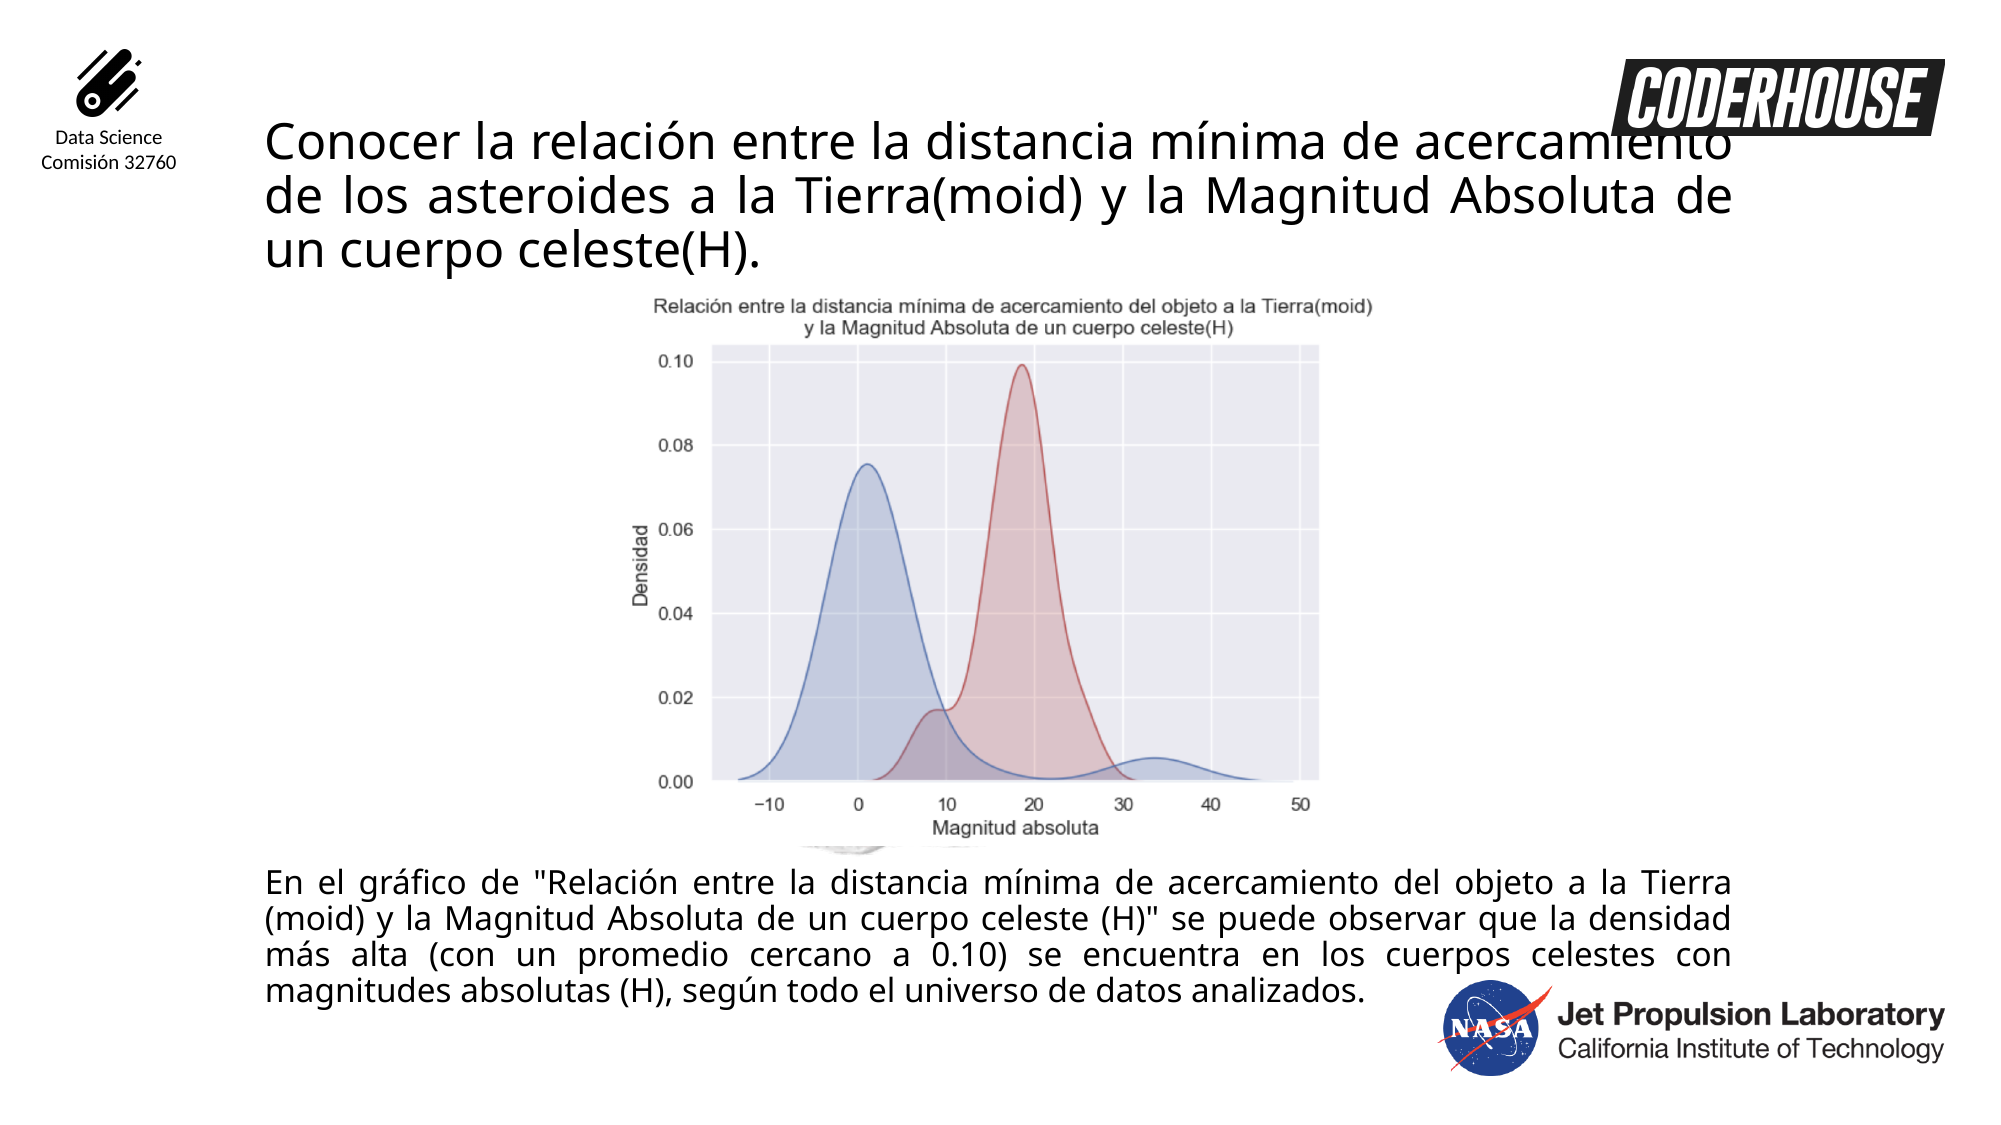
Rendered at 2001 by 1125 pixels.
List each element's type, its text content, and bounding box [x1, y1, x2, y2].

subtitle En el gráfico de "Relación entre la distancia mínima de acercamiento del objeto a la Tierra (moid) y la Magnitud Absoluta de un cuerpo celeste (H)" se puede observar que la densidad más alta (con un promedio cercano a 0.10) se encuentra en los cuerpos celestes con magnitudes absolutas (H), según todo el universo de datos analizados. [249, 858, 1750, 976]
title Conocer la relación entre la distancia mínima de acercamiento de los asteroides a la Tierra(moid) y la Magnitud Absoluta de un cuerpo celeste(H). [249, 160, 1750, 286]
text_box Data Science Comisión 32760 [23, 116, 195, 182]
picture [1609, 59, 1945, 136]
picture [1437, 980, 1945, 1076]
picture [75, 49, 143, 117]
picture [610, 226, 1390, 956]
